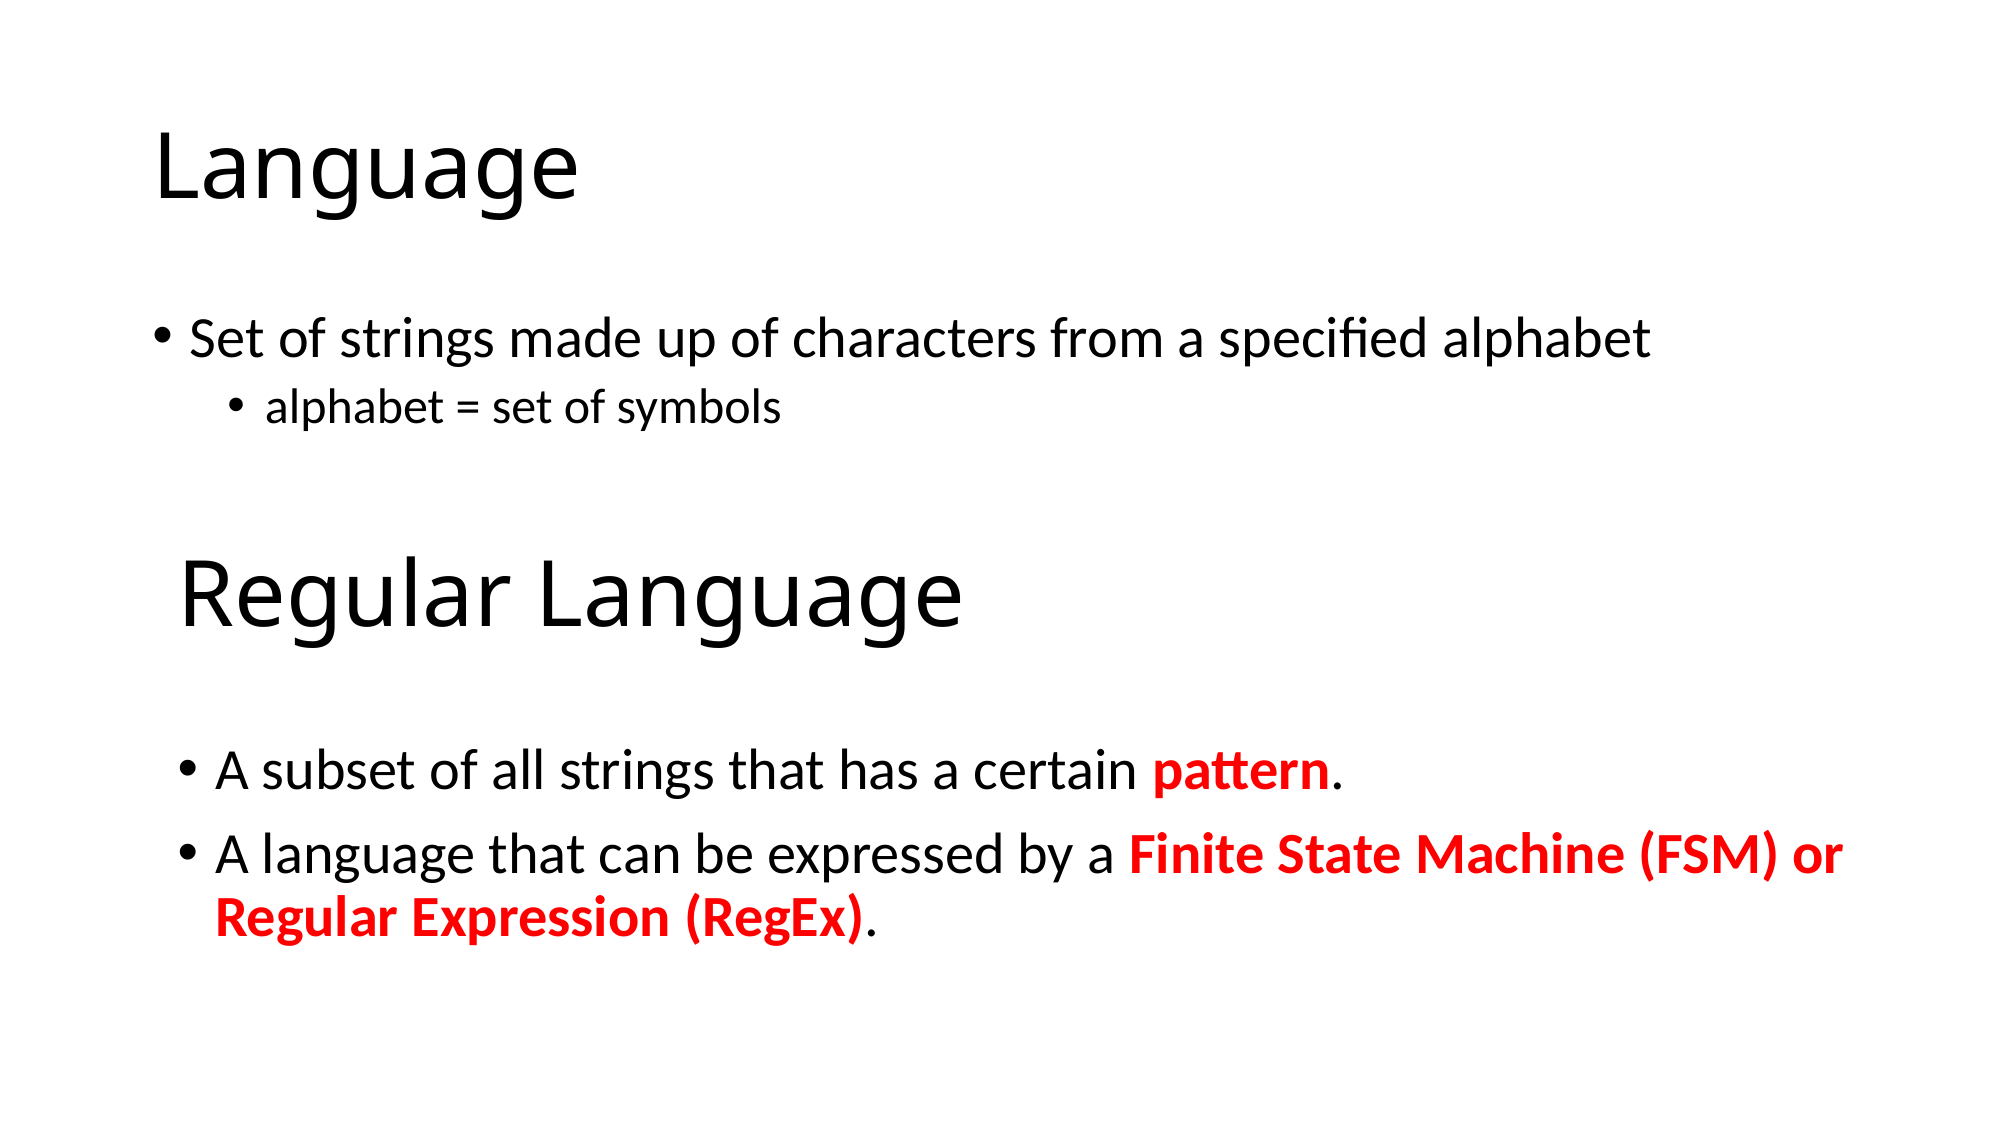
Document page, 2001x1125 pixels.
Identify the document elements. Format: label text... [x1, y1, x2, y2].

title Language [137, 59, 1863, 278]
text_box A subset of all strings that has a certain pattern. A language that can be expressed by a Finite State Machine (FSM) or Regular Expression (RegEx). [162, 731, 1888, 1059]
text_box Regular Language [162, 487, 1888, 706]
list Set of strings made up of characters from a specified alphabet alphabet = set of symbols [137, 299, 1863, 517]
